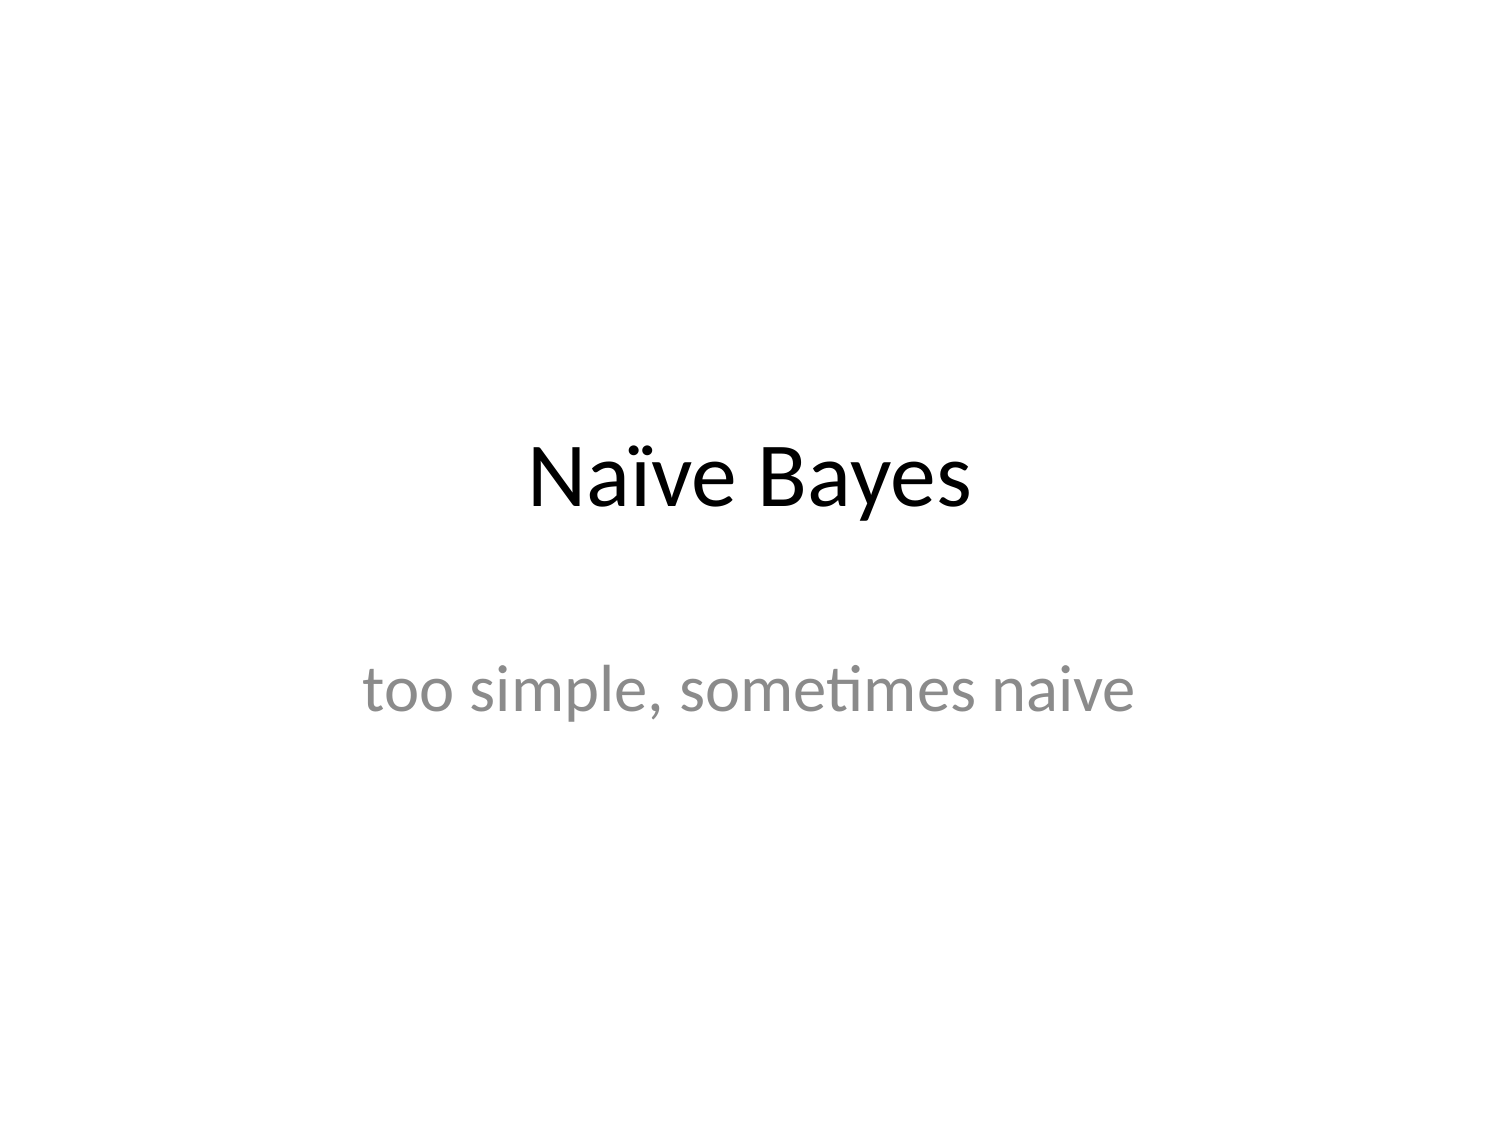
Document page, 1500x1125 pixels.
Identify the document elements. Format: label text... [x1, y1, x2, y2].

subtitle too simple, sometimes naive [225, 637, 1275, 925]
title Naïve Bayes [112, 349, 1388, 591]
